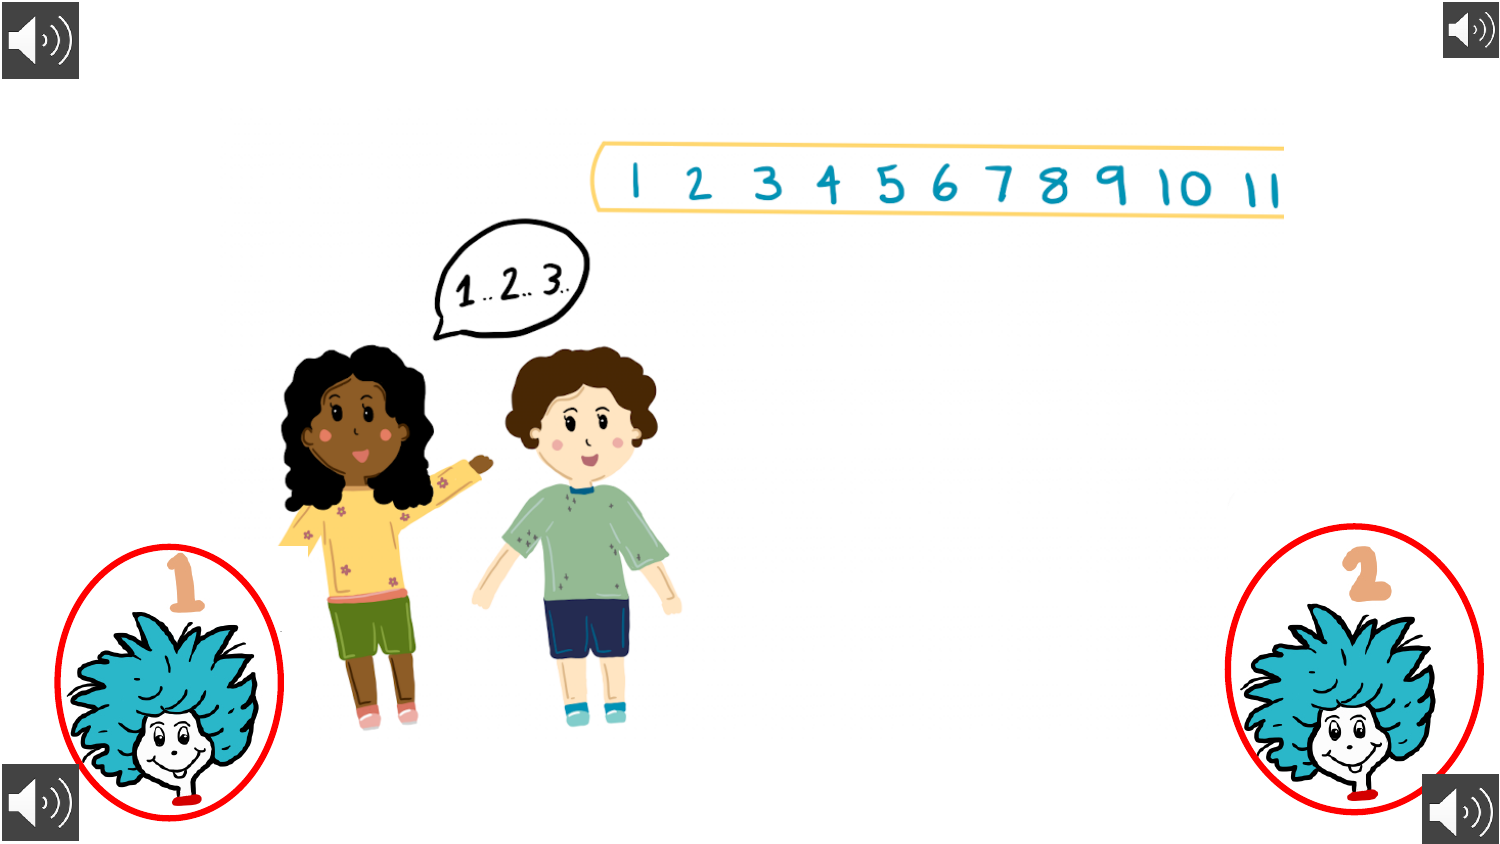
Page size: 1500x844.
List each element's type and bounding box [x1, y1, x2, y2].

picture [1442, 0, 1500, 59]
text_box [1464, 593, 1483, 745]
picture [0, 0, 81, 81]
picture [0, 104, 1500, 844]
